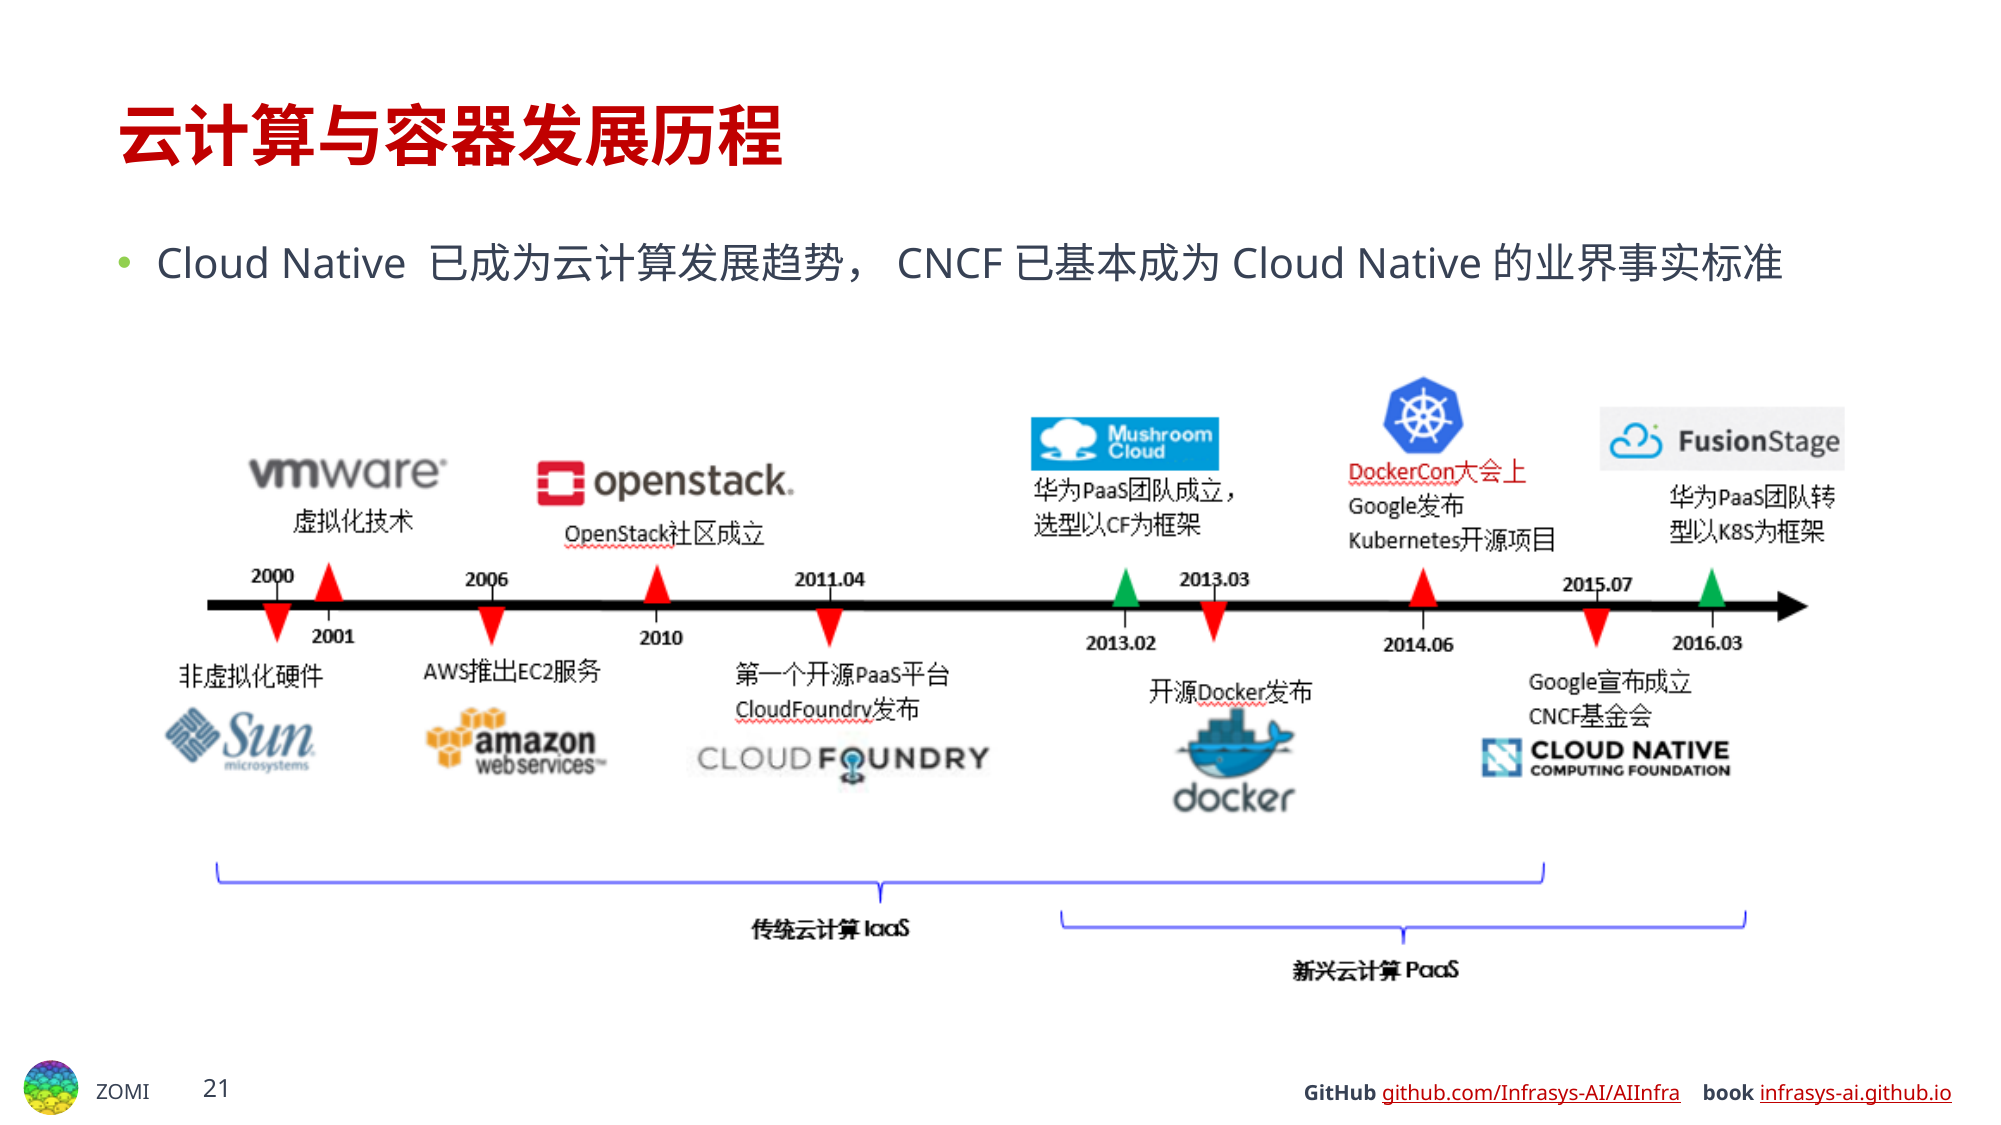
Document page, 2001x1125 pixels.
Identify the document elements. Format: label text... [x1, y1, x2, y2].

list Cloud Native 已成为云计算发展趋势，CNCF已基本成为Cloud Native的业界事实标准 [102, 204, 1901, 1043]
picture [155, 372, 1845, 996]
picture [23, 1060, 79, 1115]
title 云计算与容器发展历程 [102, 85, 1901, 183]
